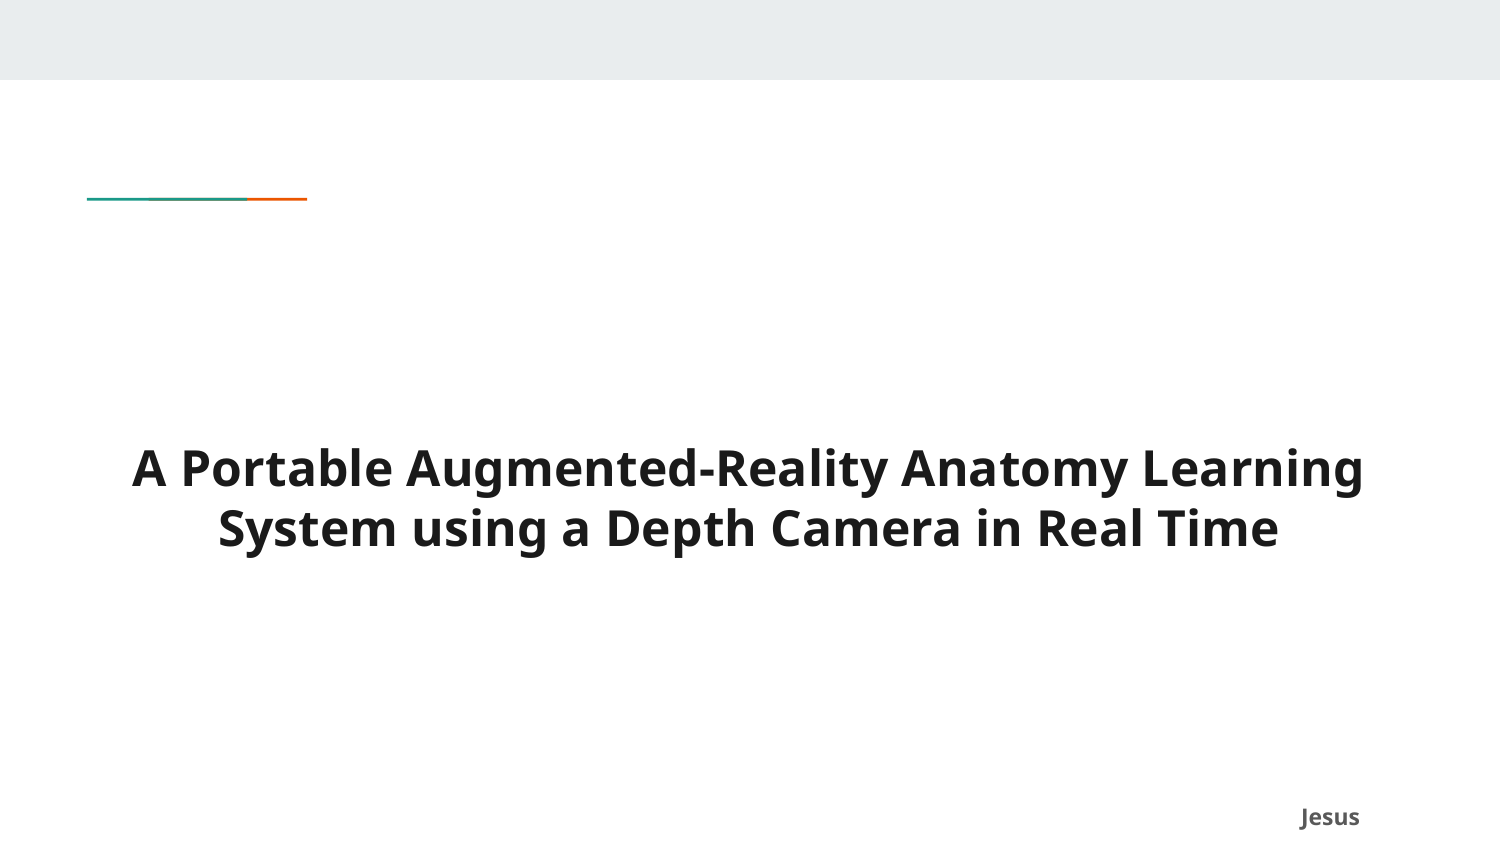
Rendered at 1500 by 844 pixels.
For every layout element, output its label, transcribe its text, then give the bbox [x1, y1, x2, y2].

title A Portable Augmented-Reality Anatomy Learning System using a Depth Camera in Real Time [103, 421, 1397, 574]
text_box Jesus [1286, 787, 1500, 844]
